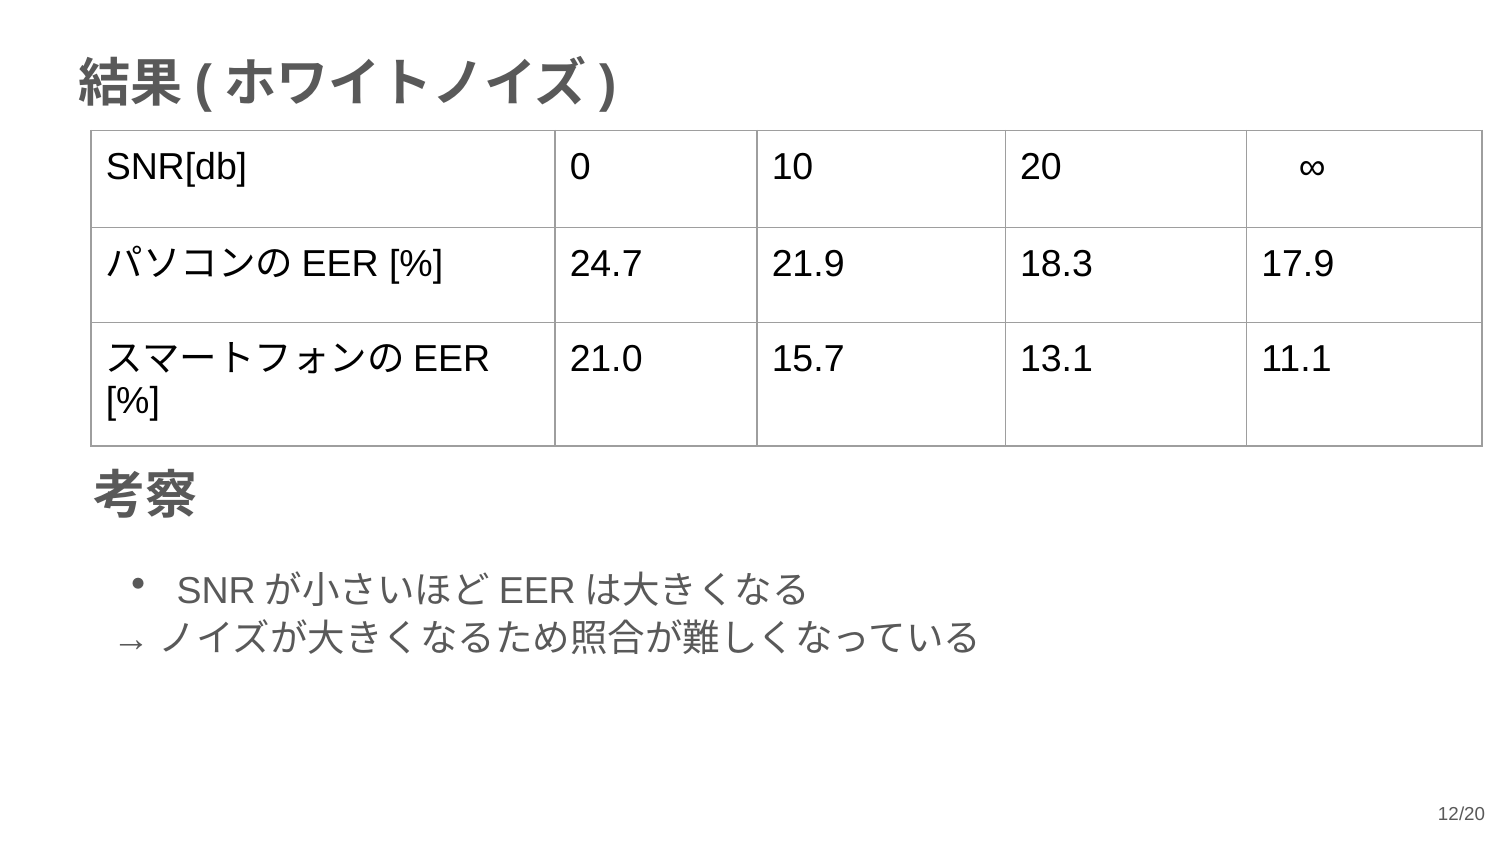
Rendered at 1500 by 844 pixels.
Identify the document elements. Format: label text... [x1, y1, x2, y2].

table_header 20 [1006, 131, 1246, 227]
table_cell 24.7 [556, 228, 756, 322]
text_box 考察 [78, 446, 419, 537]
table_cell 18.3 [1006, 228, 1246, 322]
table_cell パソコンのEER [%] [92, 228, 554, 322]
text_box ・SNRが小さいほどEERは大きくなる →ノイズが大きくなるため照合が難しくなっている [97, 536, 1416, 785]
text_box 結果(ホワイトノイズ) [63, 34, 703, 92]
table_header 10 [758, 131, 1005, 227]
table_cell 17.9 [1247, 228, 1481, 322]
table_cell 13.1 [1006, 323, 1246, 445]
text_box 12/20 [1345, 790, 1500, 836]
table_header 0 [556, 131, 756, 227]
table_cell 15.7 [758, 323, 1005, 445]
table_cell 21.0 [556, 323, 756, 445]
table_cell 21.9 [758, 228, 1005, 322]
table_header ∞ [1247, 131, 1481, 227]
table_header SNR[db] [92, 131, 554, 227]
table_cell 11.1 [1247, 323, 1481, 445]
table_cell スマートフォンのEER [%] [92, 323, 554, 445]
